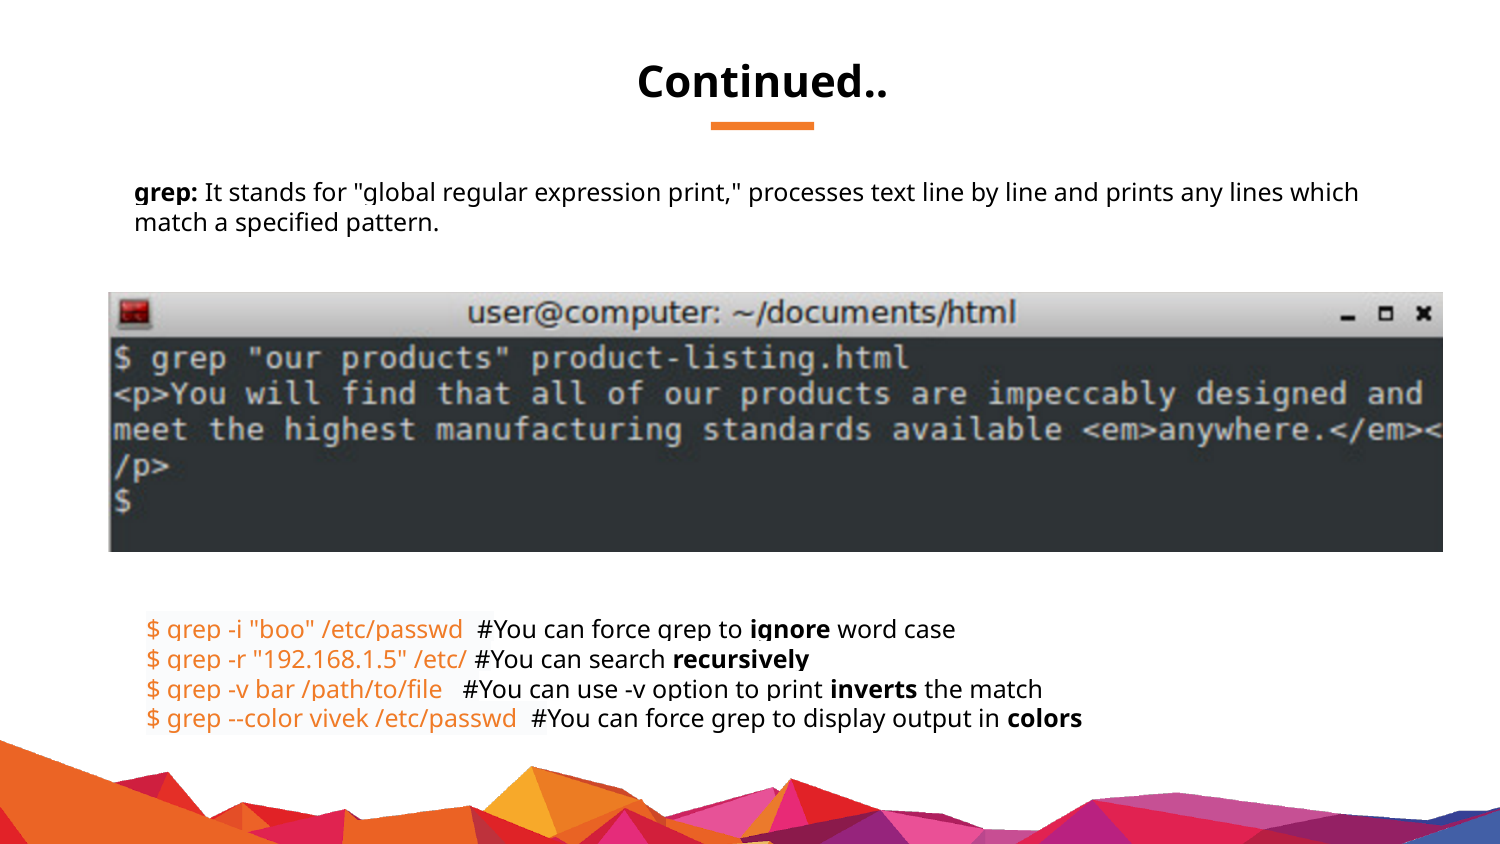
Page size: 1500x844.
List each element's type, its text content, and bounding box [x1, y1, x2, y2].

picture [0, 740, 1500, 844]
text_box $ grep -i "boo" /etc/passwd #You can force grep to ignore word case $ grep -r "192.168.1.5" /etc/ #You can search recursively $ grep -v bar /path/to/file #You can use -v option to print inverts the match $ grep --color vivek /etc/passwd #You can force grep to display output in colors [131, 568, 1443, 807]
title Continued.. [94, 39, 1431, 110]
picture [106, 292, 1443, 552]
list grep: It stands for "global regular expression print," processes text line by line and prints any lines which match a specified pattern. [119, 161, 1431, 269]
